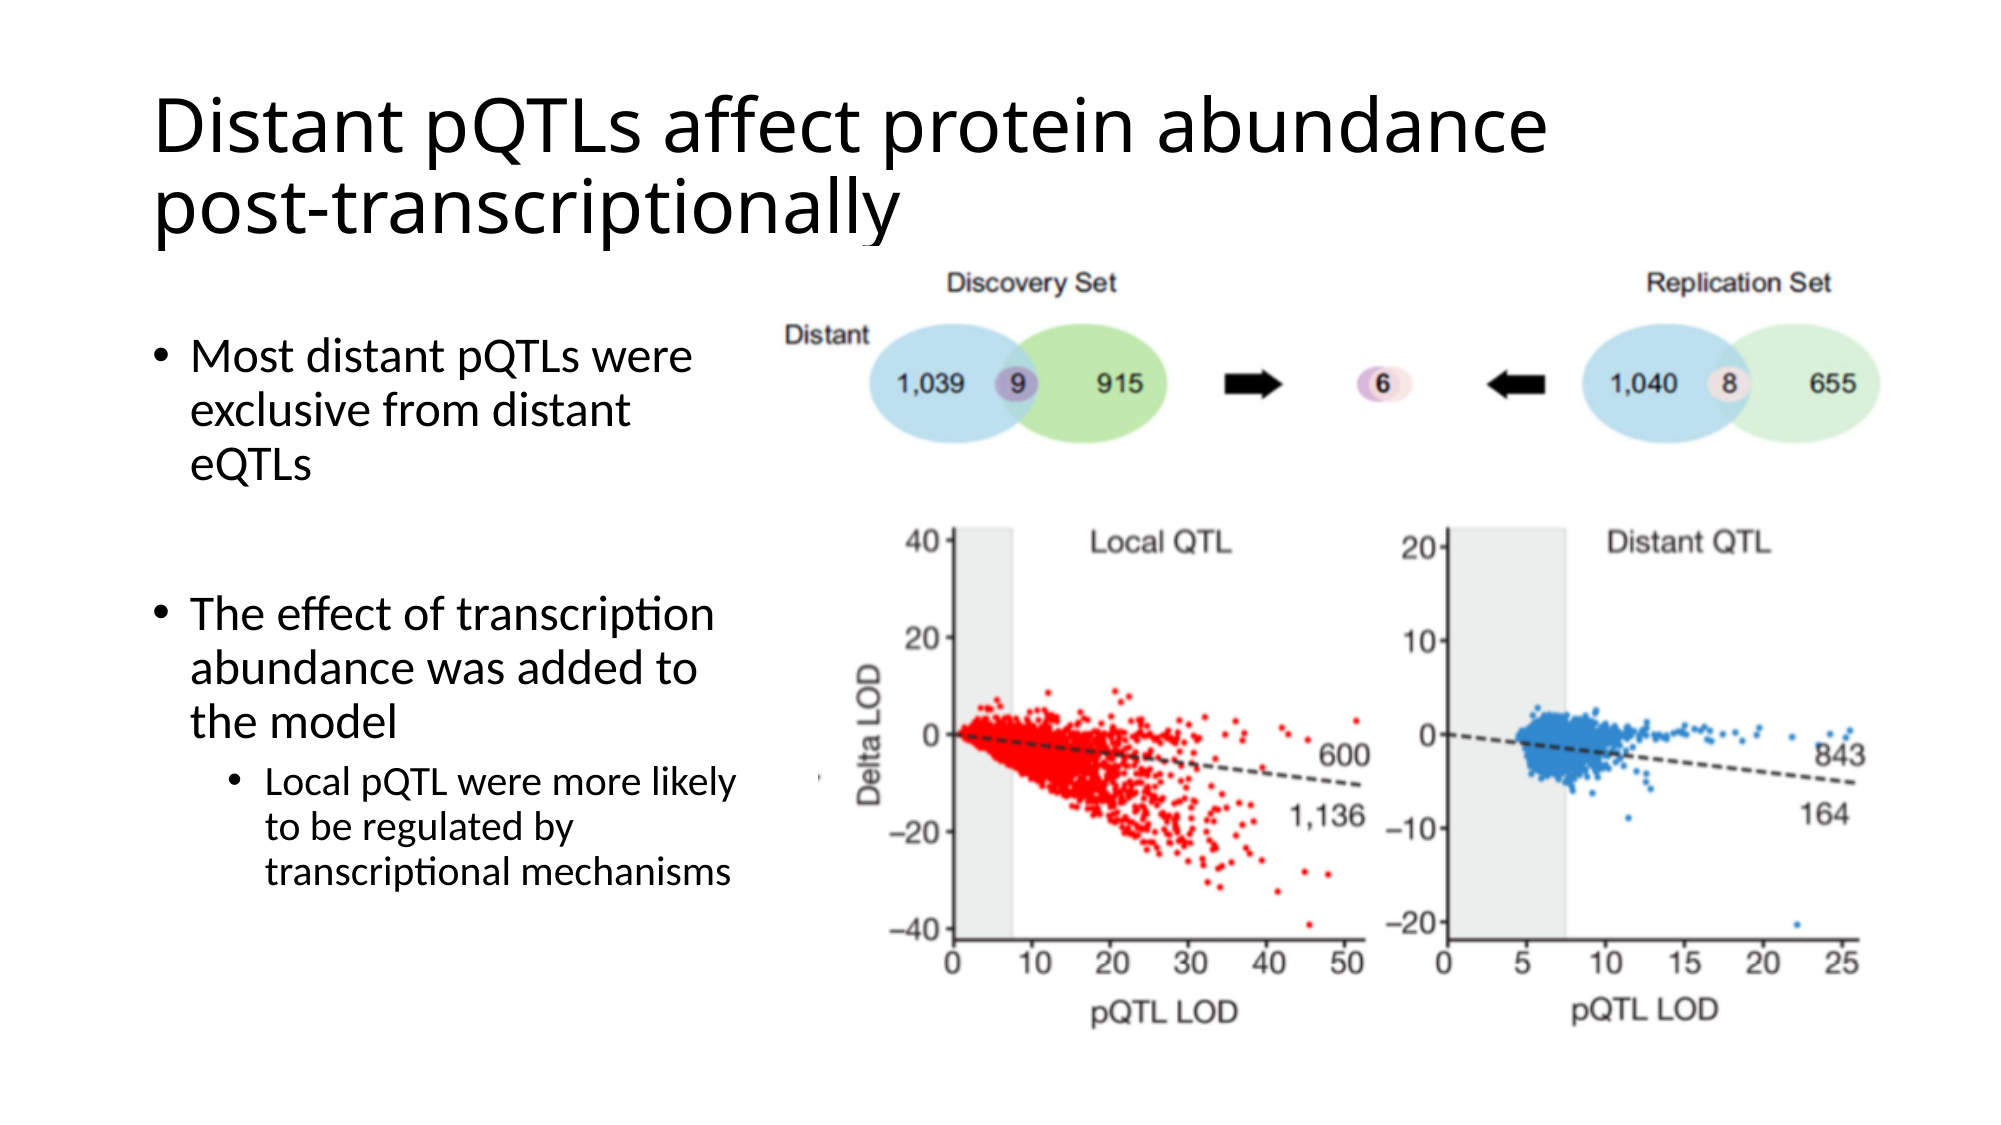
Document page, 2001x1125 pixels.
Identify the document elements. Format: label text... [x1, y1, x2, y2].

title Distant pQTLs affect protein abundance post-transcriptionally [137, 59, 1863, 278]
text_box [721, 168, 2000, 464]
picture [818, 521, 1904, 1056]
list Most distant pQTLs were exclusive from distant eQTLs The effect of transcription abundance was added to the model Local pQTL were more likely to be regulated by transcriptional mechanisms [137, 322, 777, 1037]
